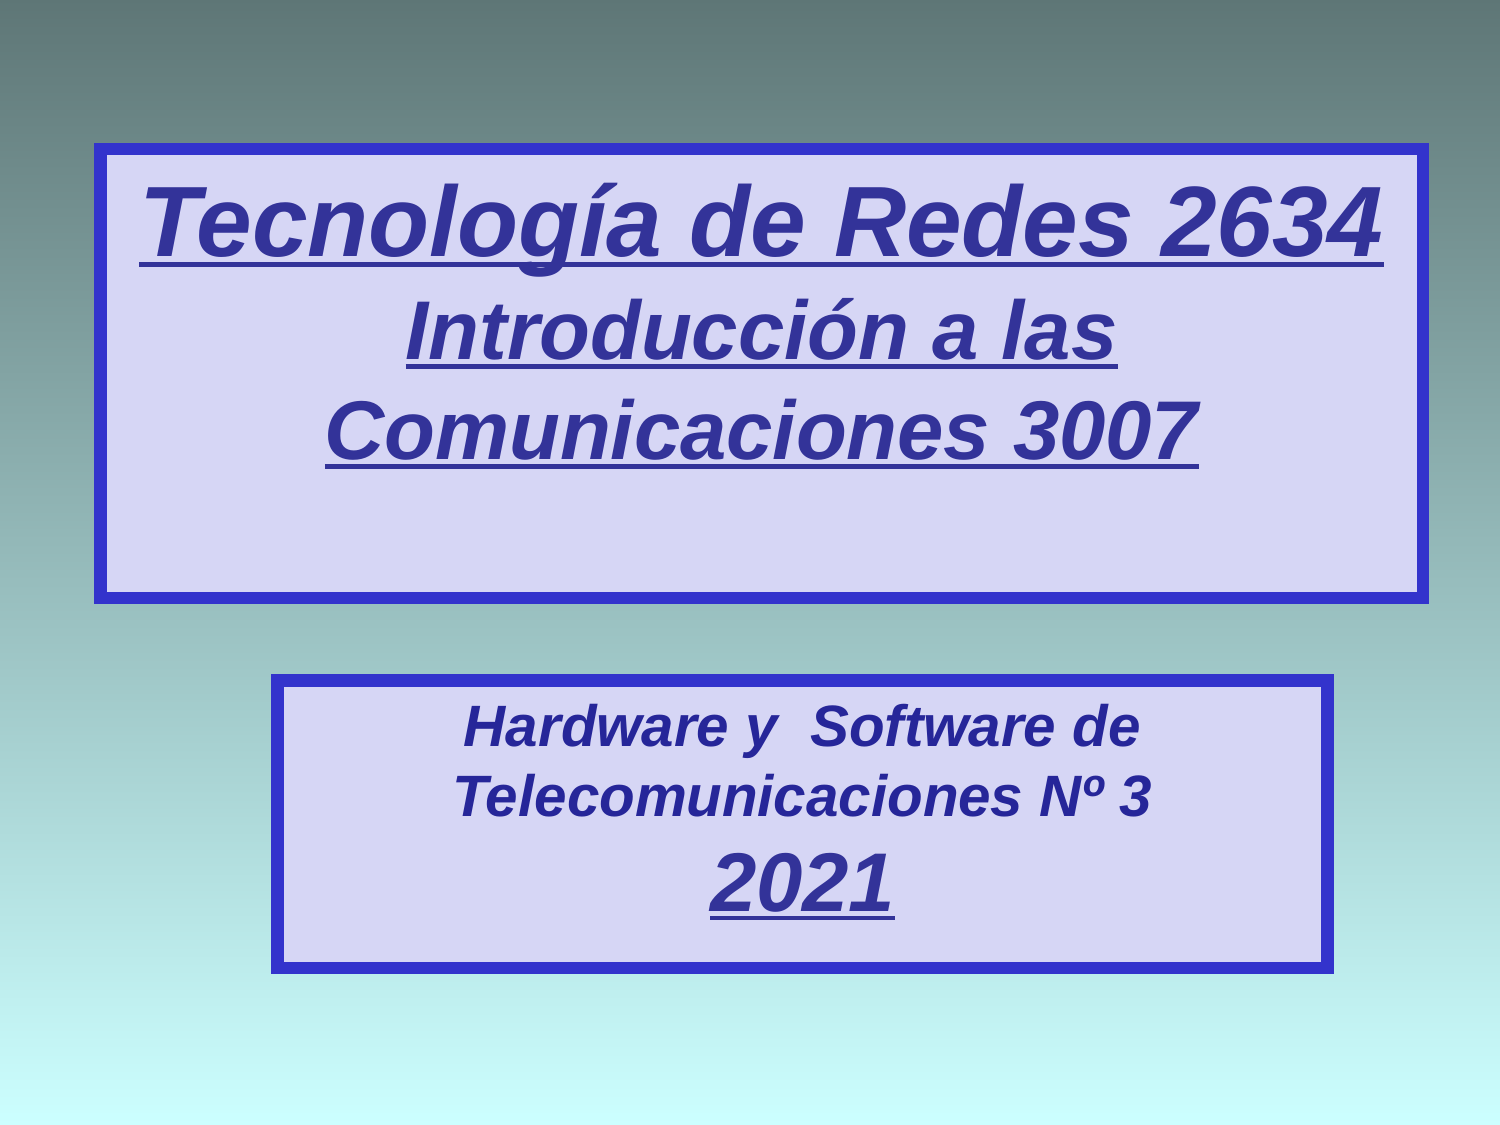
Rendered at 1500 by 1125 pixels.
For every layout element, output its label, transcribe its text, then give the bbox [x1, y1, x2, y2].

subtitle Hardware y Software de Telecomunicaciones Nº 3 2021 [277, 680, 1328, 969]
title Tecnología de Redes 2634 Introducción a las Comunicaciones 3007 [100, 148, 1424, 599]
